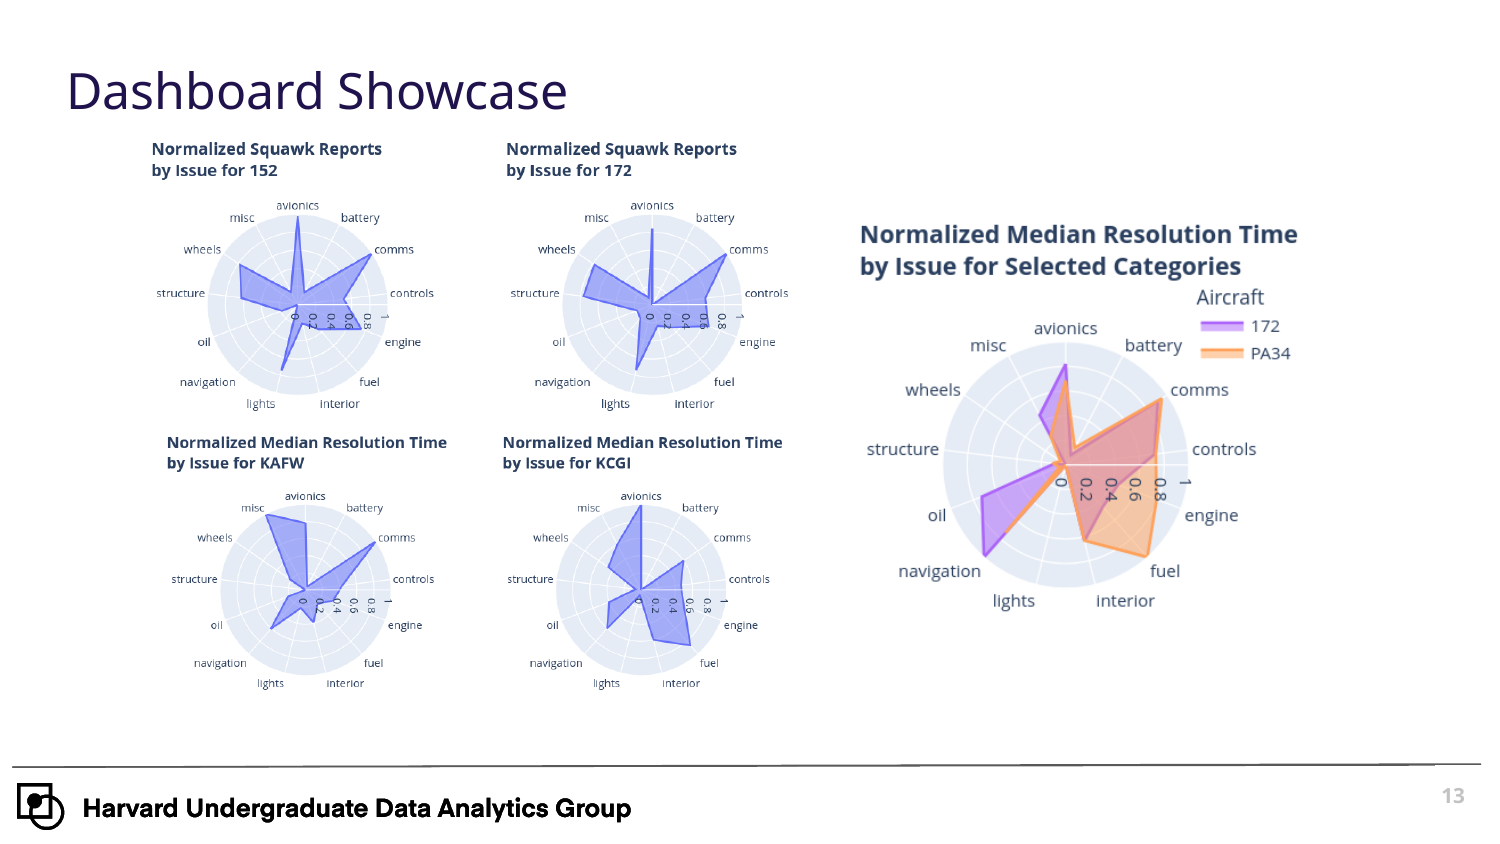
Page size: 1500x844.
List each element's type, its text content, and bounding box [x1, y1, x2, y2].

slide_number ‹#› [1389, 764, 1480, 830]
title Dashboard Showcase [51, 42, 1449, 137]
picture [17, 783, 635, 830]
picture [854, 218, 1313, 626]
picture [121, 135, 824, 709]
